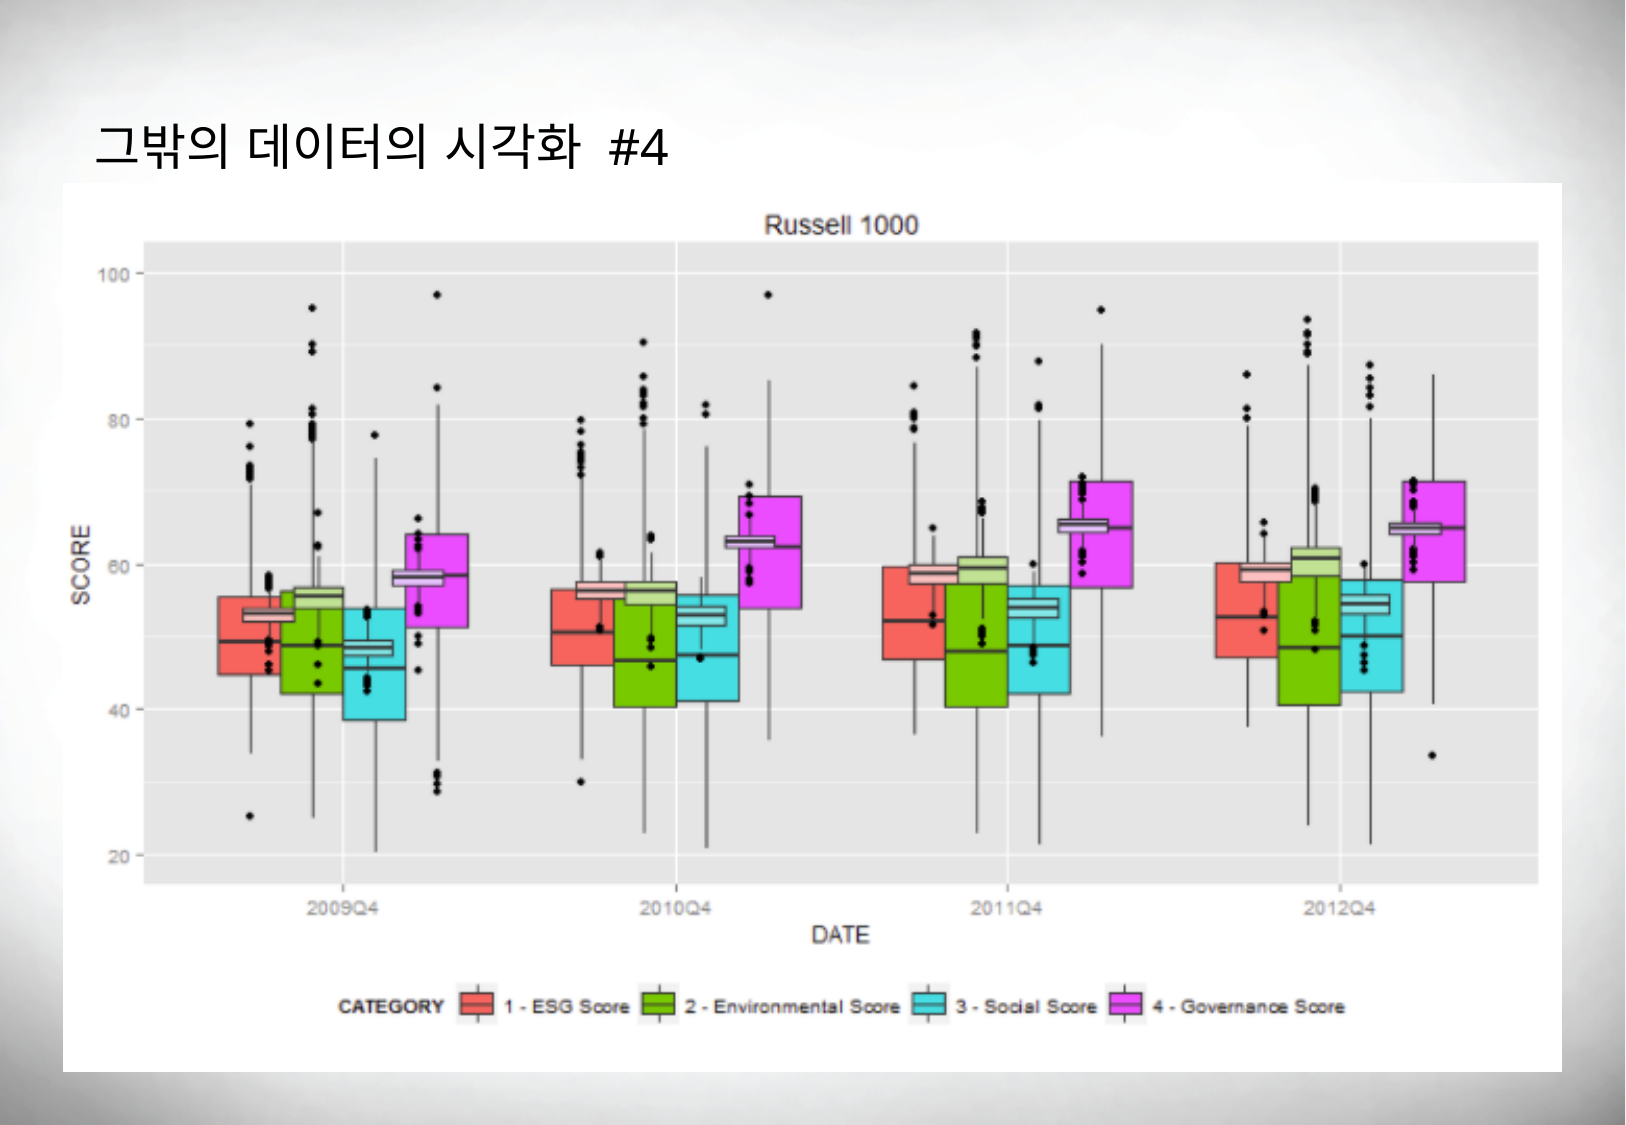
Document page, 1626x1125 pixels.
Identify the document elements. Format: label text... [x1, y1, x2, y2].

text_box 그밖의 데이터의 시각화 #4 [79, 108, 684, 183]
picture [0, 0, 1626, 1125]
